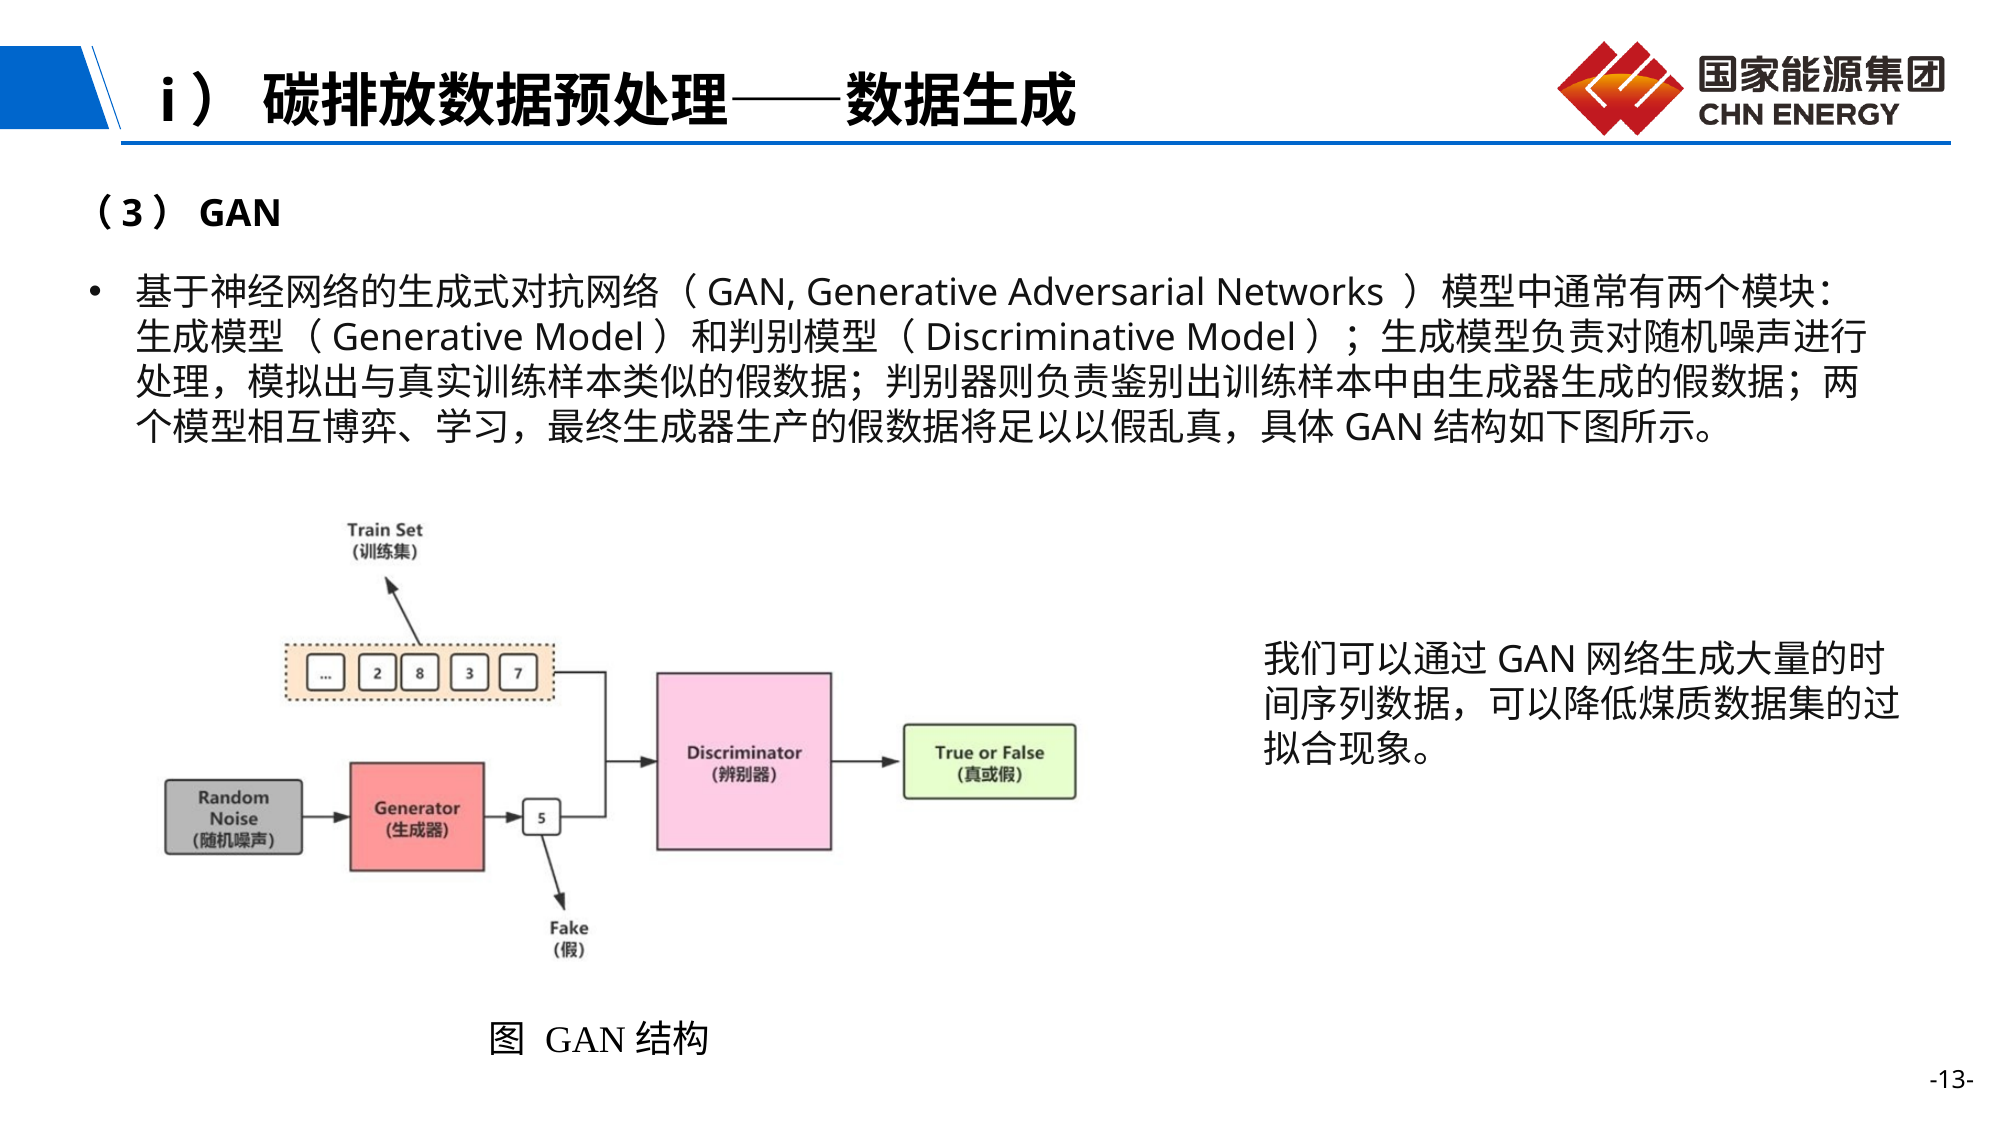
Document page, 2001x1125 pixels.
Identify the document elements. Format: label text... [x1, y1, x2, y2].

picture [138, 478, 1102, 964]
title i） 碳排放数据预处理——数据生成 [144, 16, 1561, 142]
picture [1561, 38, 1952, 137]
text_box 基于神经网络的生成式对抗网络（GAN, Generative Adversarial Networks ）模型中通常有两个模块：生成模型（Generative Model）和判别模型（Discriminative Model）；生成模型负责对随机噪声进行处理，模拟出与真实训练样本类似的假数据；判别器则负责鉴别出训练样本中由生成器生成的假数据；两个模型相互博弈、学习，最终生成器生产的假数据将足以以假乱真，具体GAN结构如下图所示。 [73, 260, 1889, 456]
text_box 图 GAN结构 [97, 984, 1102, 1068]
text_box （3）GAN [60, 159, 1851, 242]
text_box 我们可以通过GAN网络生成大量的时间序列数据，可以降低煤质数据集的过拟合现象。 [1248, 627, 1917, 777]
